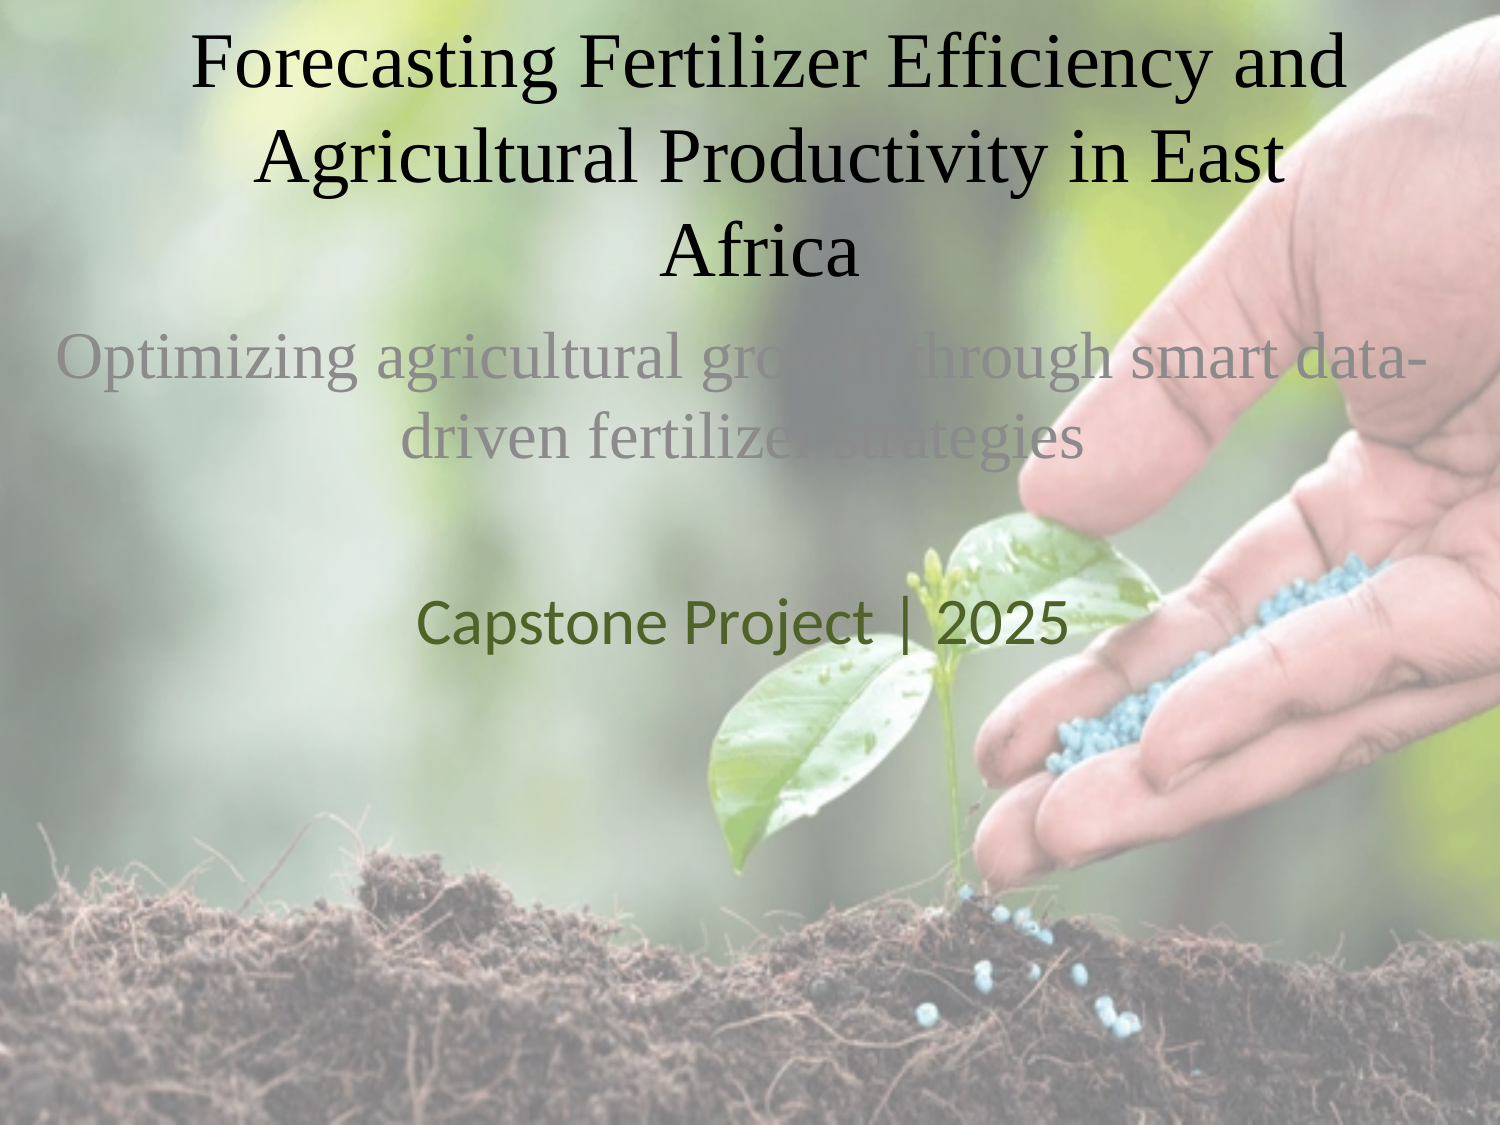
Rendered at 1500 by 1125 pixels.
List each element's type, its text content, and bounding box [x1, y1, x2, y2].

title Forecasting Fertilizer Efficiency and Agricultural Productivity in East Africa [132, 0, 1408, 302]
subtitle Optimizing agricultural growth through smart data-driven fertilizer strategies Capstone Project | 2025 [0, 303, 1488, 732]
